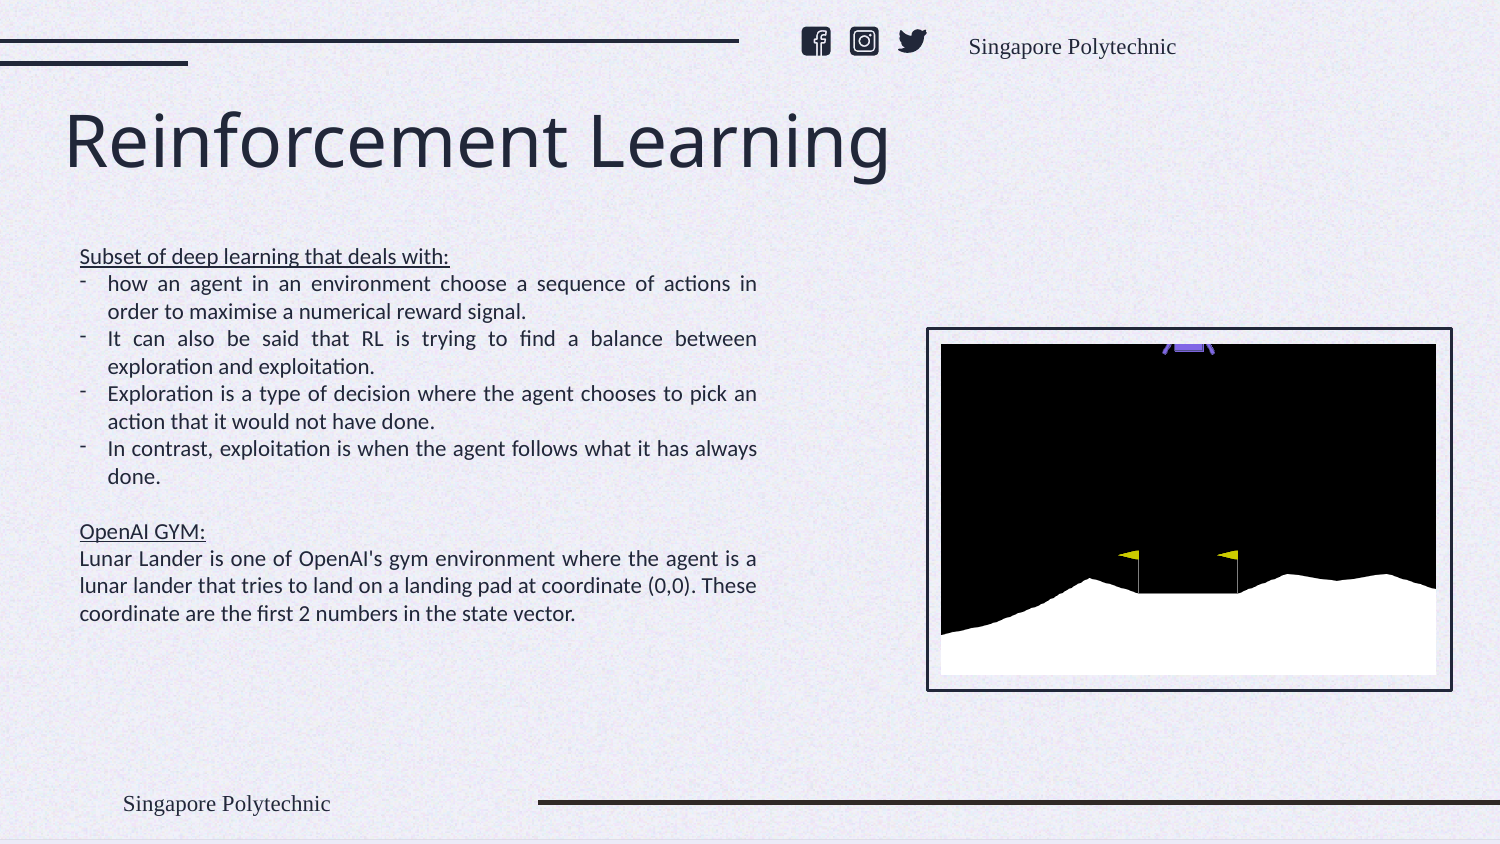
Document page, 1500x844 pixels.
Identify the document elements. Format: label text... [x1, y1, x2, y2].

picture [0, 0, 1500, 844]
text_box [801, 26, 928, 56]
title Reinforcement Learning [48, 80, 1086, 258]
text_box [927, 328, 1452, 691]
subtitle Subset of deep learning that deals with: how an agent in an environment choose a sequence of actions in order to maximise a numerical reward signal. It can also be said that RL is trying to find a balance between exploration and exploitation. Exploration is a type of decision where the agent chooses to pick an action that it would not have done. In contrast, exploitation is when the agent follows what it has always done. OpenAI GYM: Lunar Lander is one of OpenAI's gym environment where the agent is a lunar lander that tries to land on a landing pad at coordinate (0,0). These coordinate are the first 2 numbers in the state vector. [64, 226, 774, 618]
text_box Singapore Polytechnic [953, 21, 1394, 70]
text_box Singapore Polytechnic [108, 778, 548, 827]
